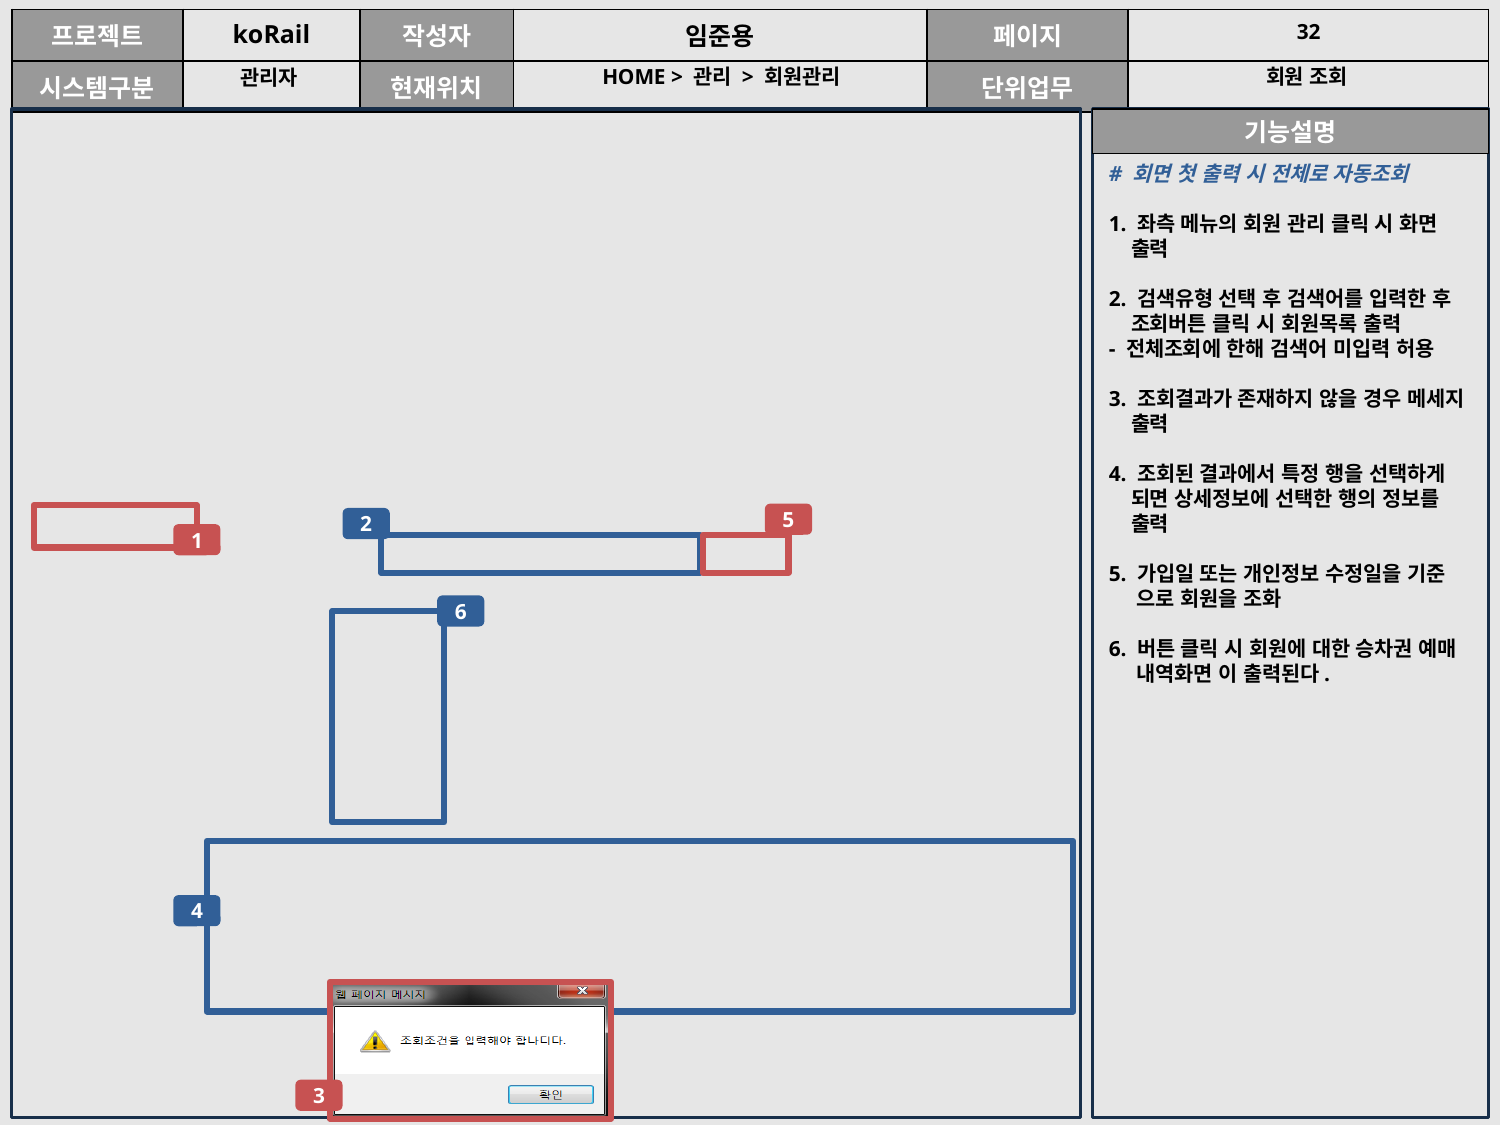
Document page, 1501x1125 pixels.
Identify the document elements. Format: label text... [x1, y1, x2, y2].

text_box 32 [1128, 11, 1489, 52]
picture [11, 110, 1080, 1120]
text_box 회원 조회 [1127, 56, 1487, 96]
text_box HOME > 관리 > 회원관리 [515, 56, 928, 96]
text_box 관리자 [182, 57, 355, 97]
text_box # 회면 첫 출력 시 전체로 자동조회 1. 좌측 메뉴의 회원 관리 클릭 시 화면 출력 2. 검색유형 선택 후 검색어를 입력한 후 조회버튼 클릭 시 회원목록 출력 - 전체조회에 한해 검색어 미입력 허용 3. 조회결과가 존재하지 않을 경우 메세지 출력 4. 조회된 결과에서 특정 행을 선택하게 되면 상세정보에 선택한 행의 정보를 출력 5. 가입일 또는 개인정보 수정일을 기준 으로 회원을 조화 6. 버튼 클릭 시 회원에 대한 승차권 예매 내역화면 이 출력된다. [1094, 153, 1500, 693]
